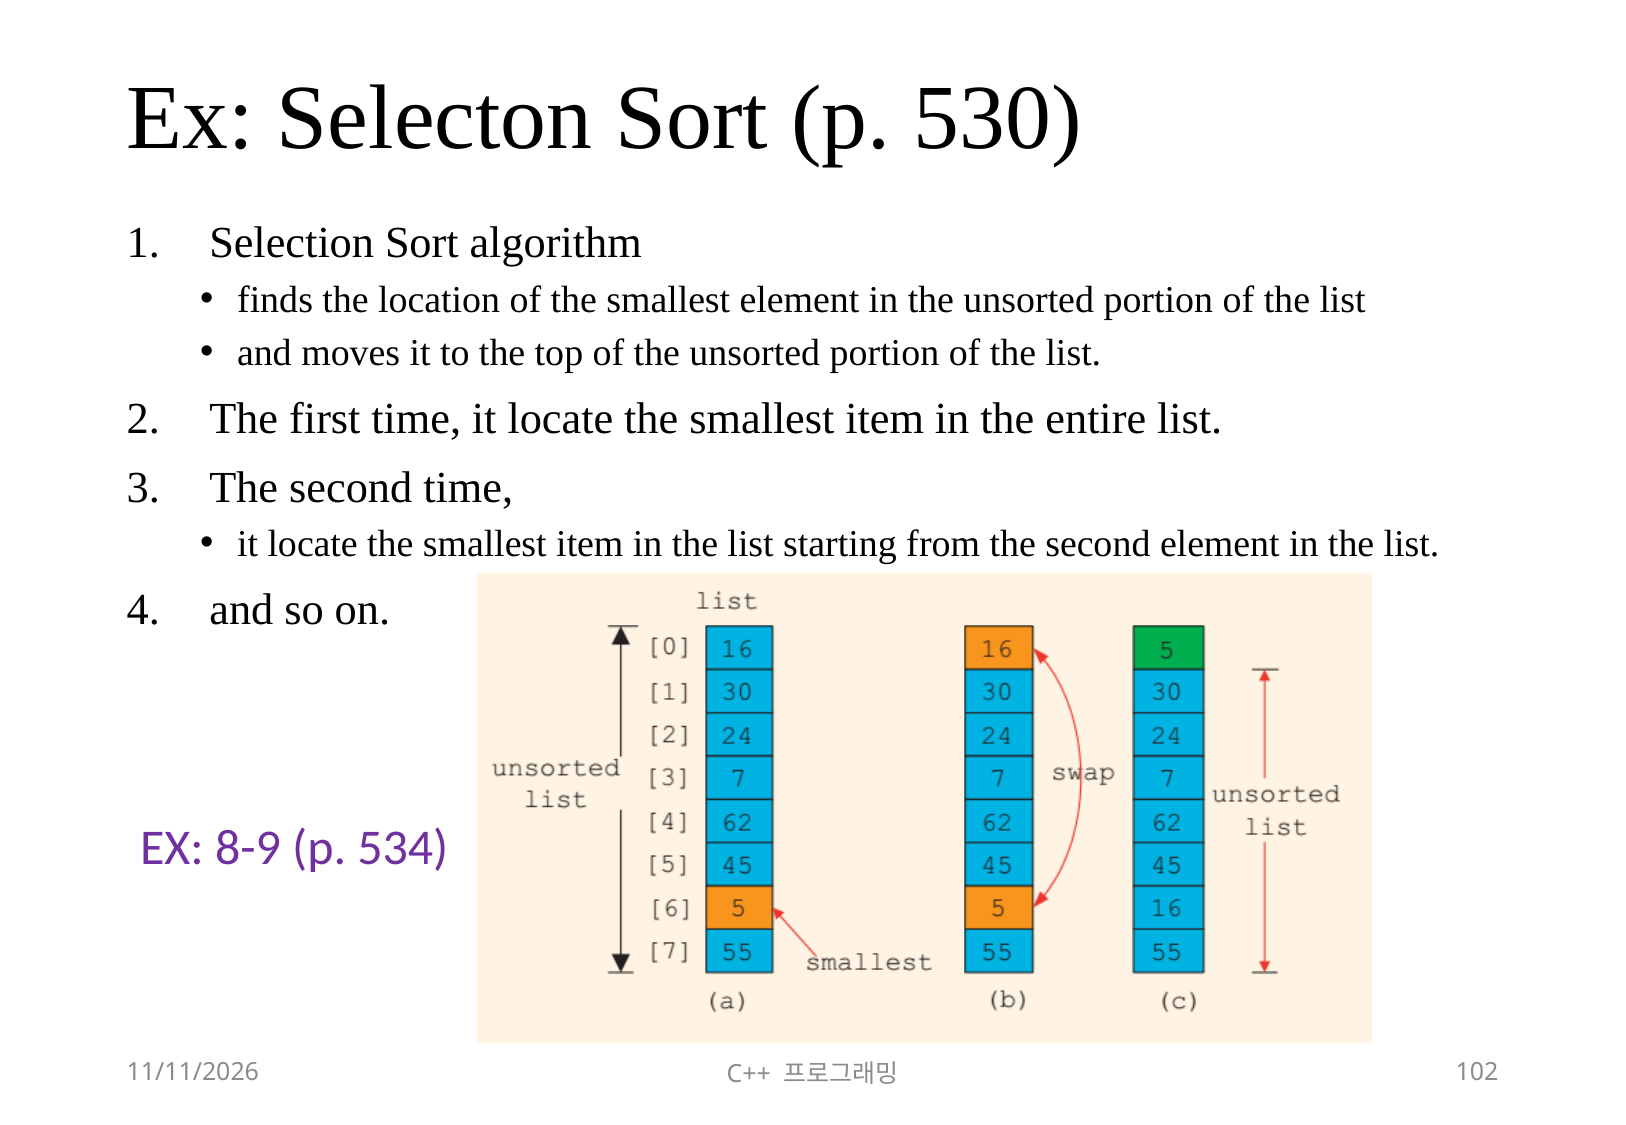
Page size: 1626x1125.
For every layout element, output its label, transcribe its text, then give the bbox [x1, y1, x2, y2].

picture [477, 573, 1372, 1043]
list Selection Sort algorithm finds the location of the smallest element in the unsorted portion of the list and moves it to the top of the unsorted portion of the list. The first time, it locate the smallest item in the entire list. The second time, it locate the smallest item in the list starting from the second element in the list. and so on. [111, 205, 1514, 648]
title Ex: Selecton Sort (p. 530) [111, 59, 1514, 179]
text_box EX: 8-9 (p. 534) [125, 807, 464, 882]
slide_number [111, 1042, 478, 1103]
slide_number 102 [1147, 1042, 1514, 1103]
footer C++ 프로그래밍 [538, 1043, 1087, 1103]
